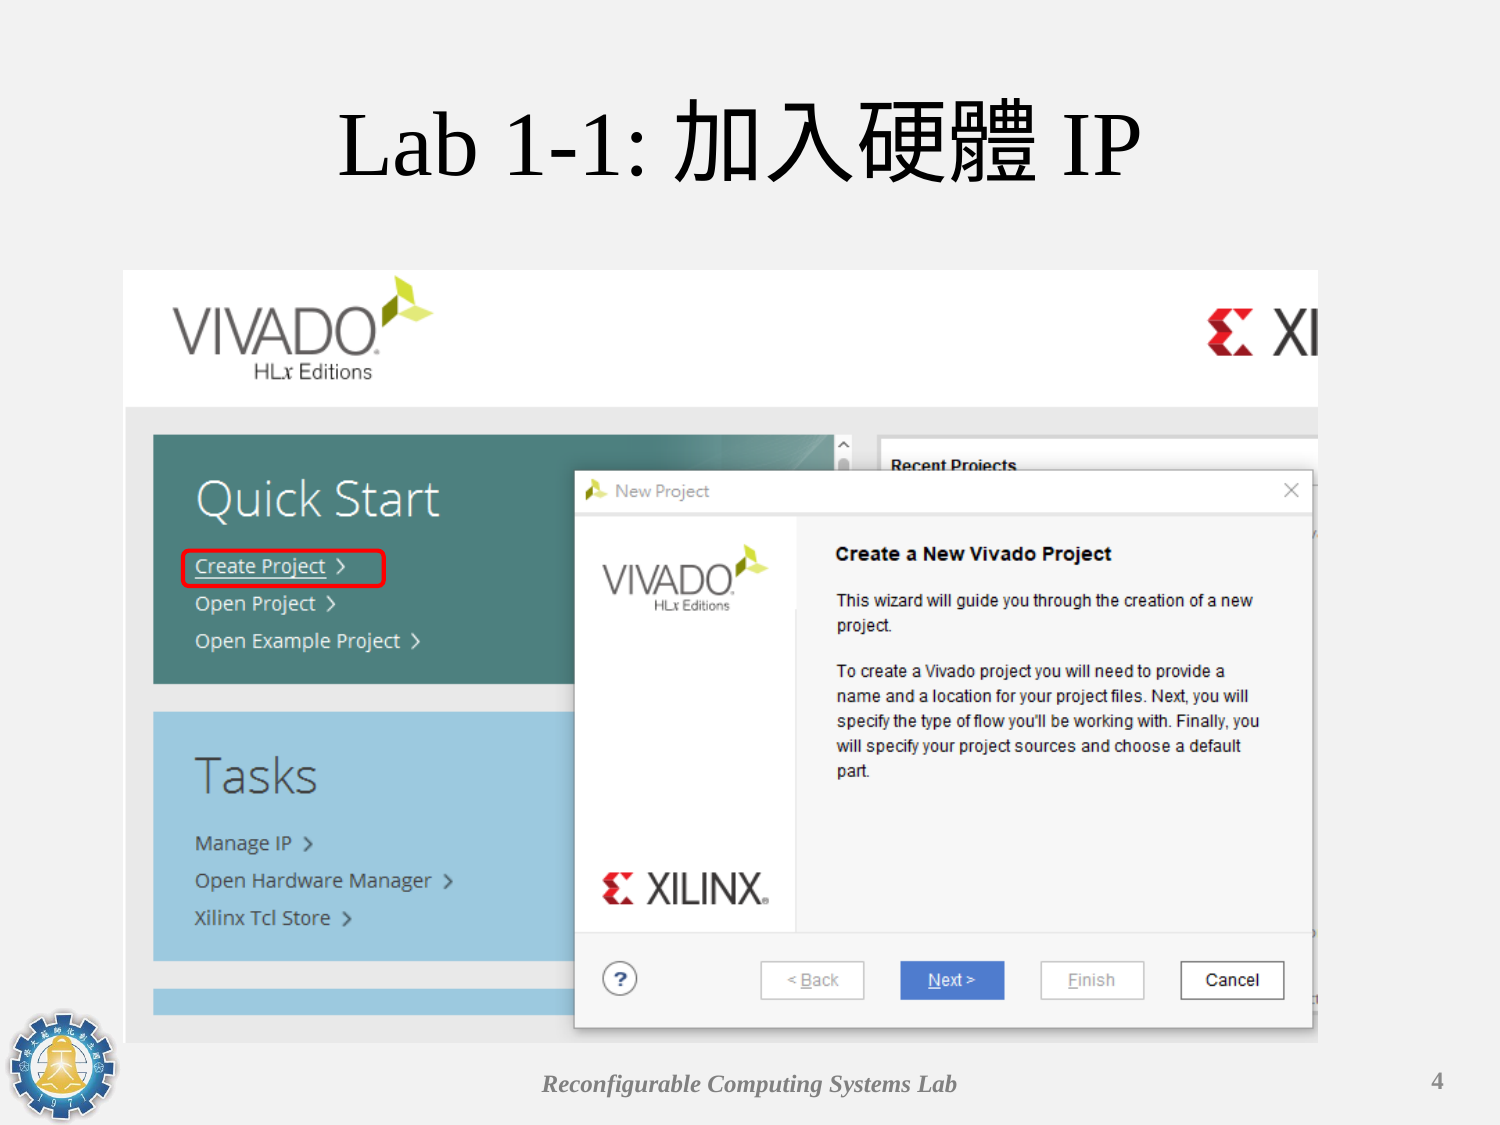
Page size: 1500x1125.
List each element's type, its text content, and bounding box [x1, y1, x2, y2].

slide_number 4 [1128, 1057, 1459, 1103]
title Lab 1-1:加入硬體IP [75, 45, 1425, 233]
picture [123, 270, 1318, 1043]
